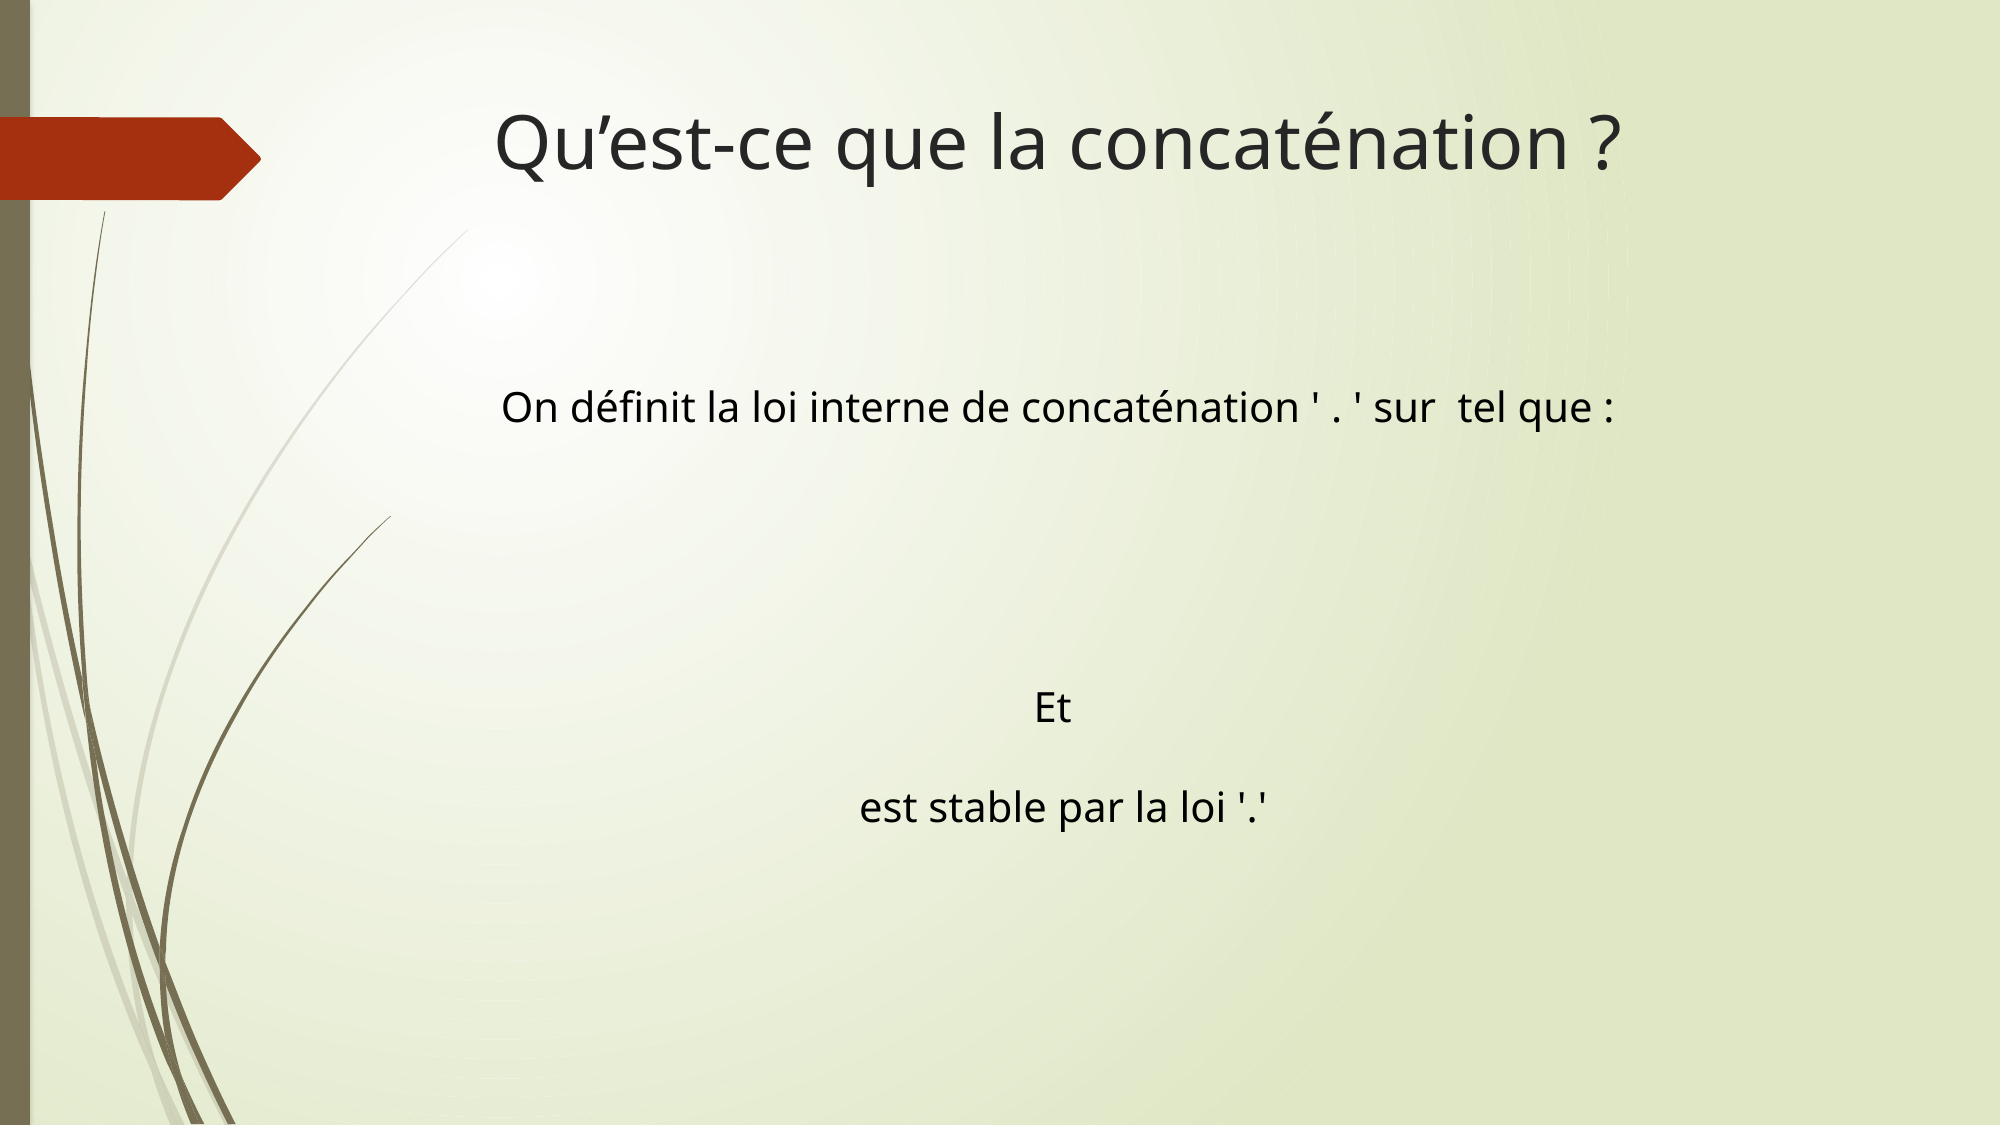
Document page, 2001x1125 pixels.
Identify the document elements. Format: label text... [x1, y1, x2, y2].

title Qu’est-ce que la concaténation ? [327, 86, 1790, 297]
